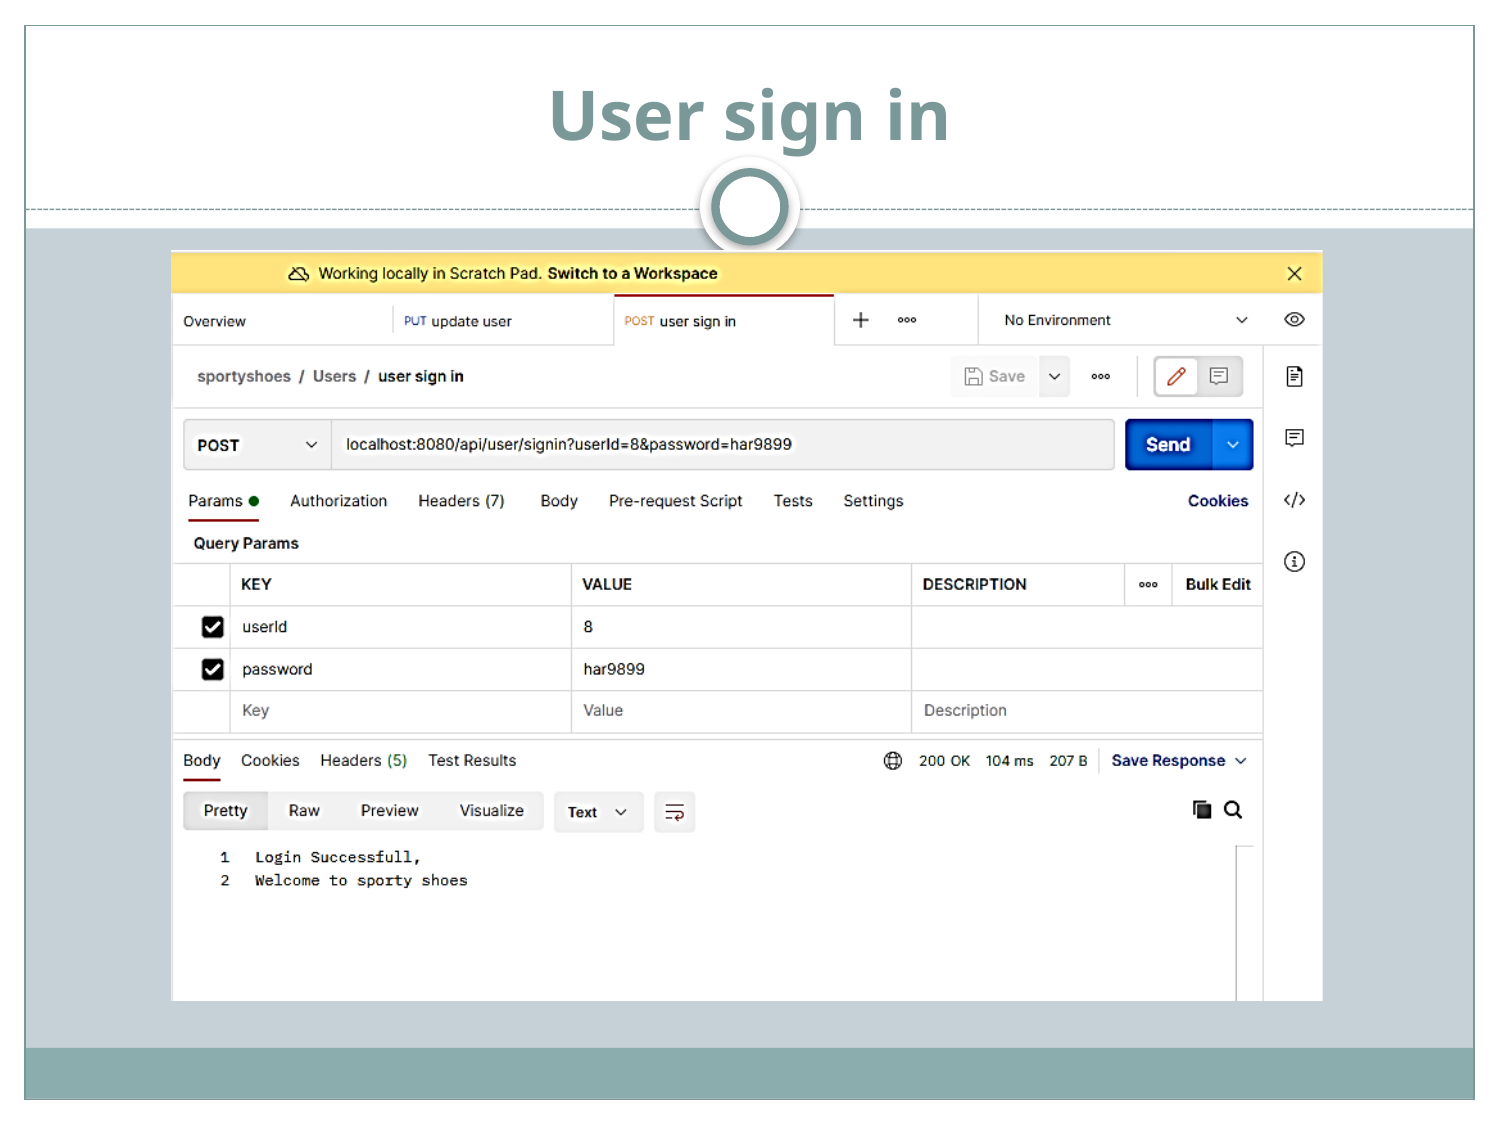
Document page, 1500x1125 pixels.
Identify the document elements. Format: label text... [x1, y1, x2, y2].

title User sign in [49, 37, 1450, 162]
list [170, 250, 1323, 1001]
